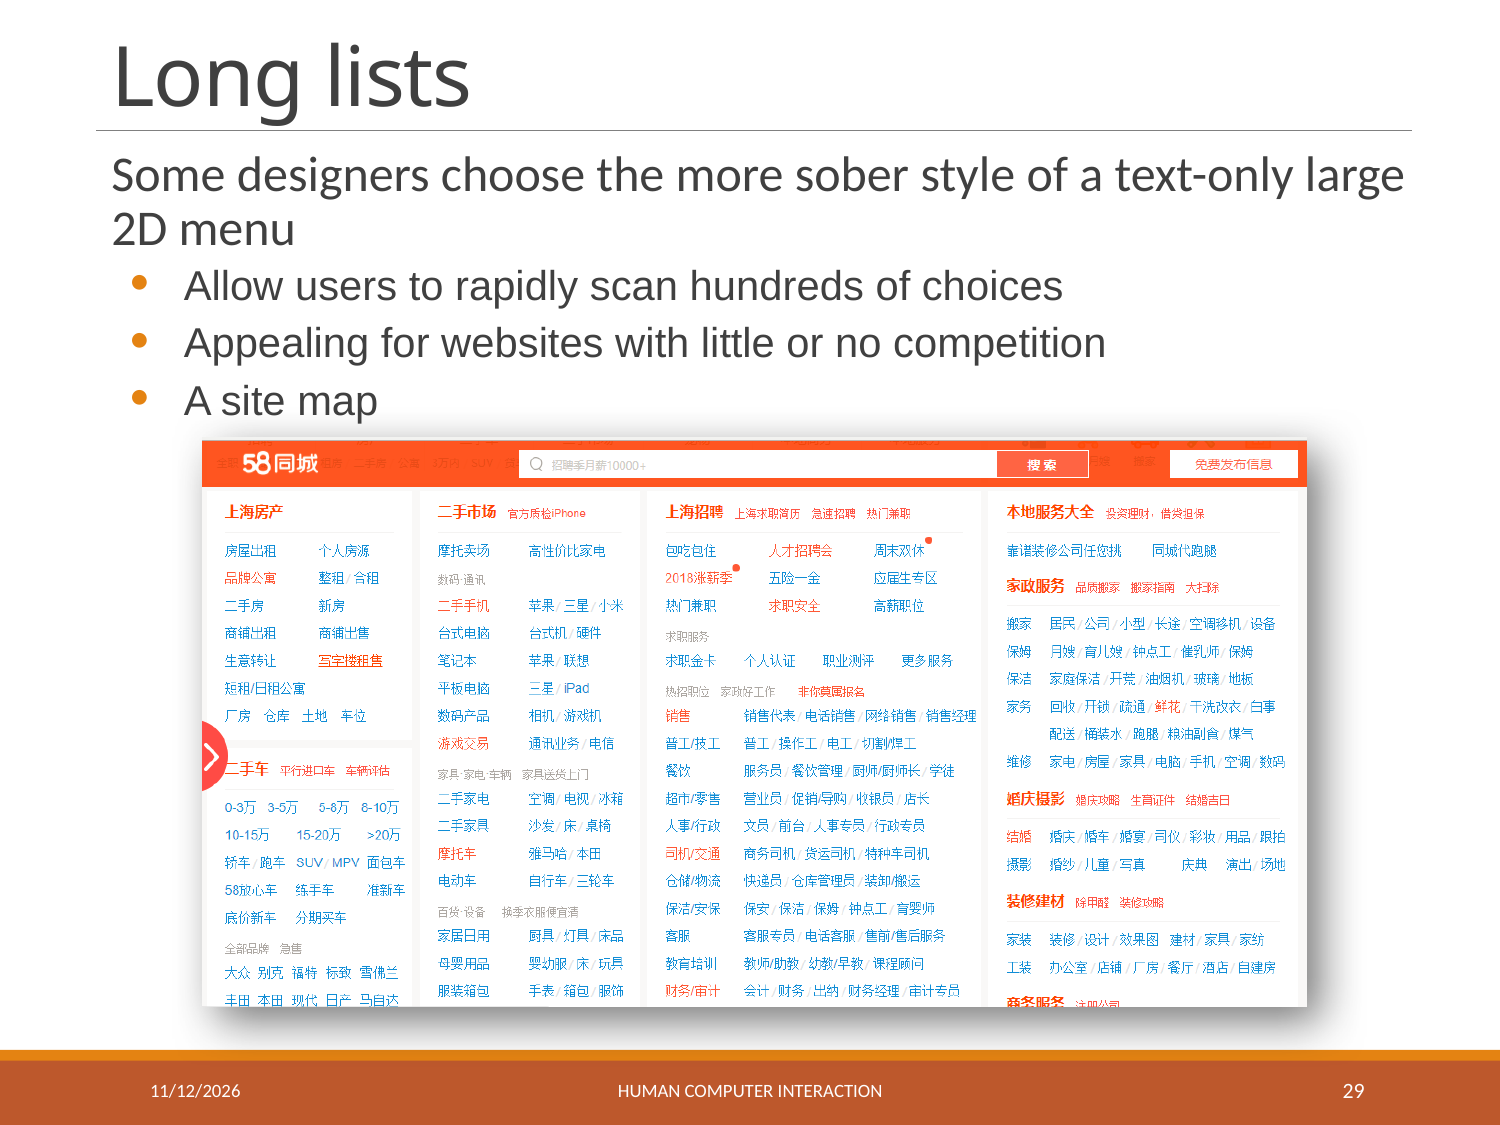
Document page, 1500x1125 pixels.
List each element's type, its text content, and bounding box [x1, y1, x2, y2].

title Long lists [96, 19, 1413, 131]
picture [201, 436, 1307, 1007]
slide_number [135, 1059, 440, 1120]
list Some designers choose the more sober style of a text-only large 2D menu Allow users to rapidly scan hundreds of choices Appealing for websites with little or no competition A site map [96, 140, 1413, 1034]
slide_number 29 [1218, 1059, 1380, 1120]
footer Human Computer Interaction [453, 1059, 1047, 1120]
